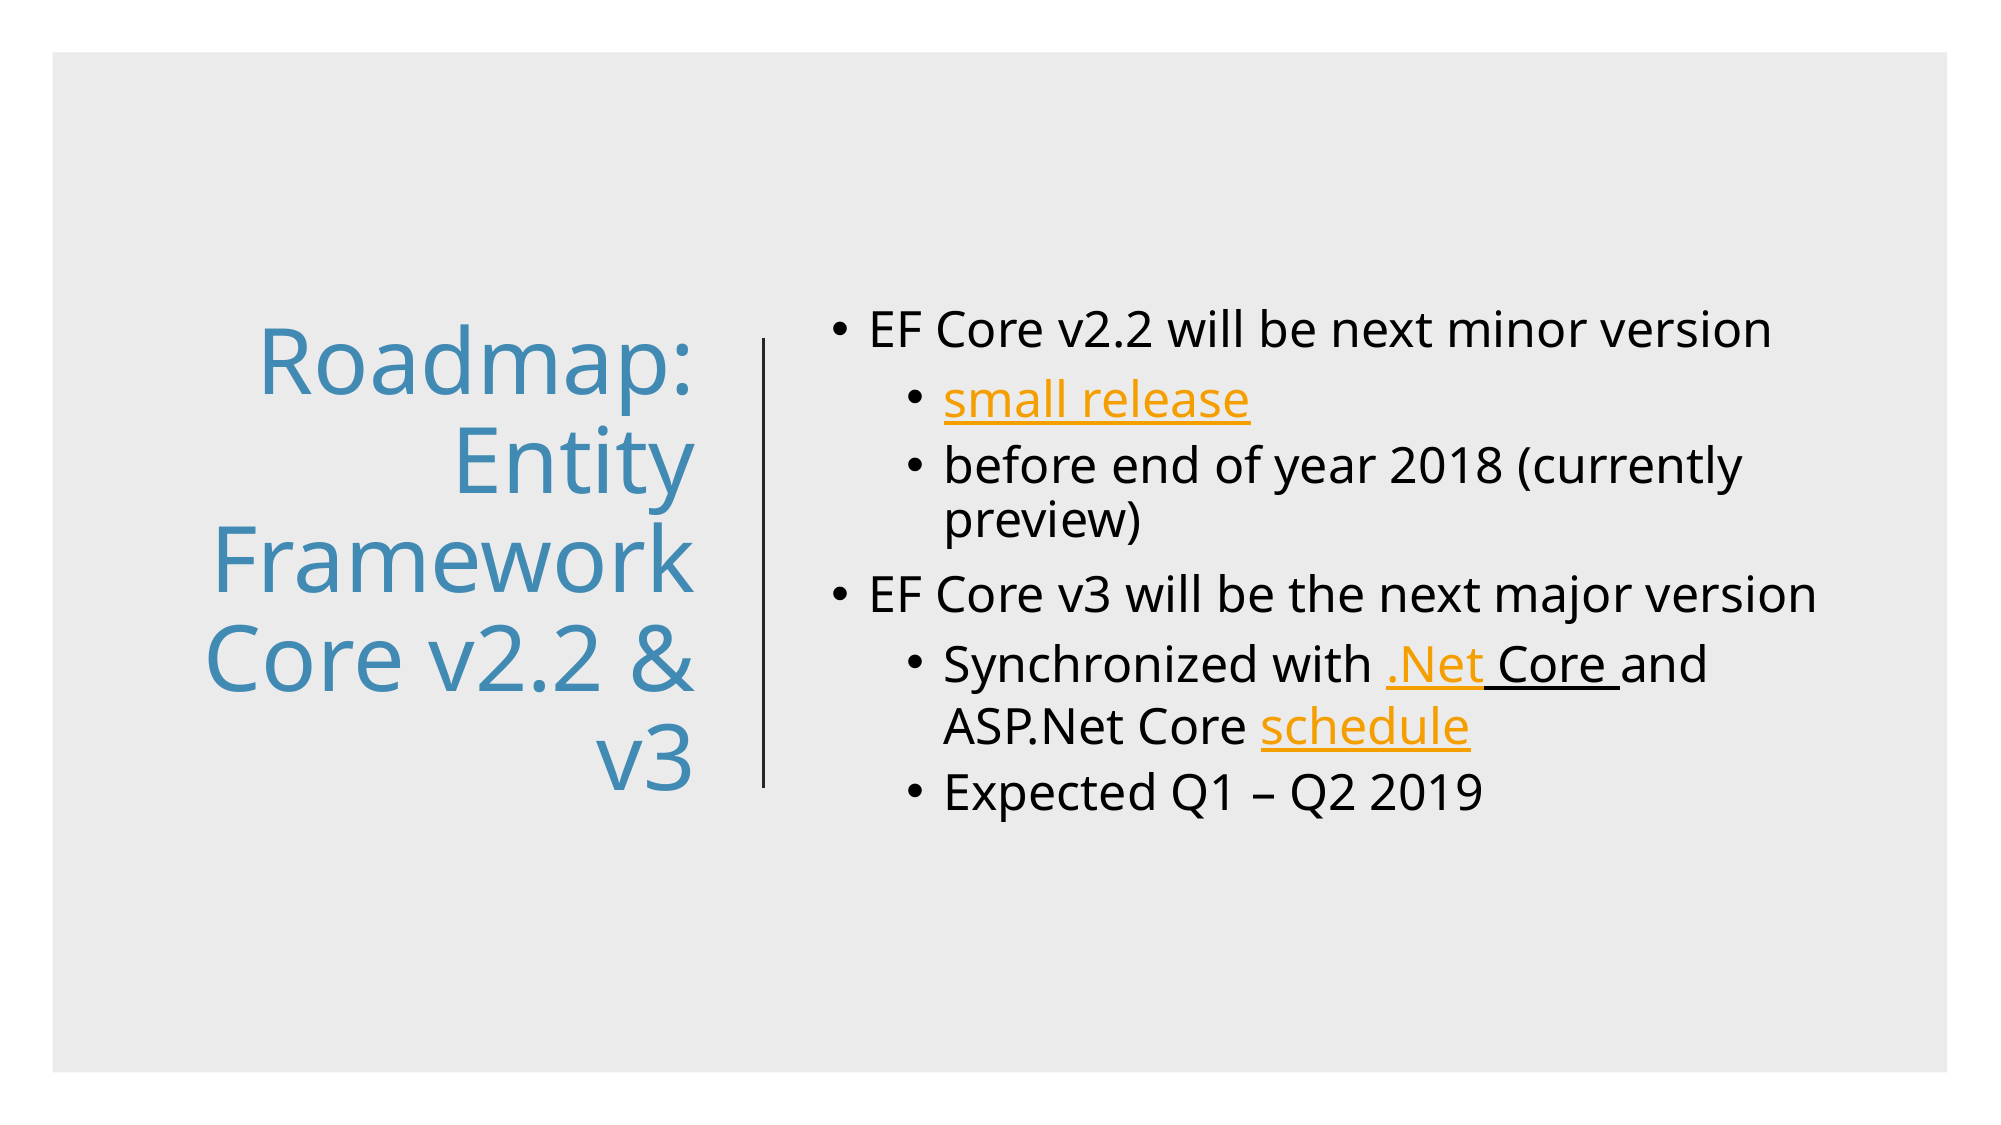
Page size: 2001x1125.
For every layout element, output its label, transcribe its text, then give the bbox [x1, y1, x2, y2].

title Roadmap: Entity Framework Core v2.2 & v3 [137, 158, 711, 967]
text_box [52, 51, 1948, 1073]
list EF Core v2.2 will be next minor version small release before end of year 2018 (currently preview) EF Core v3 will be the next major version Synchronized with .Net Core and ASP.Net Core schedule Expected Q1 – Q2 2019 [816, 158, 1863, 967]
